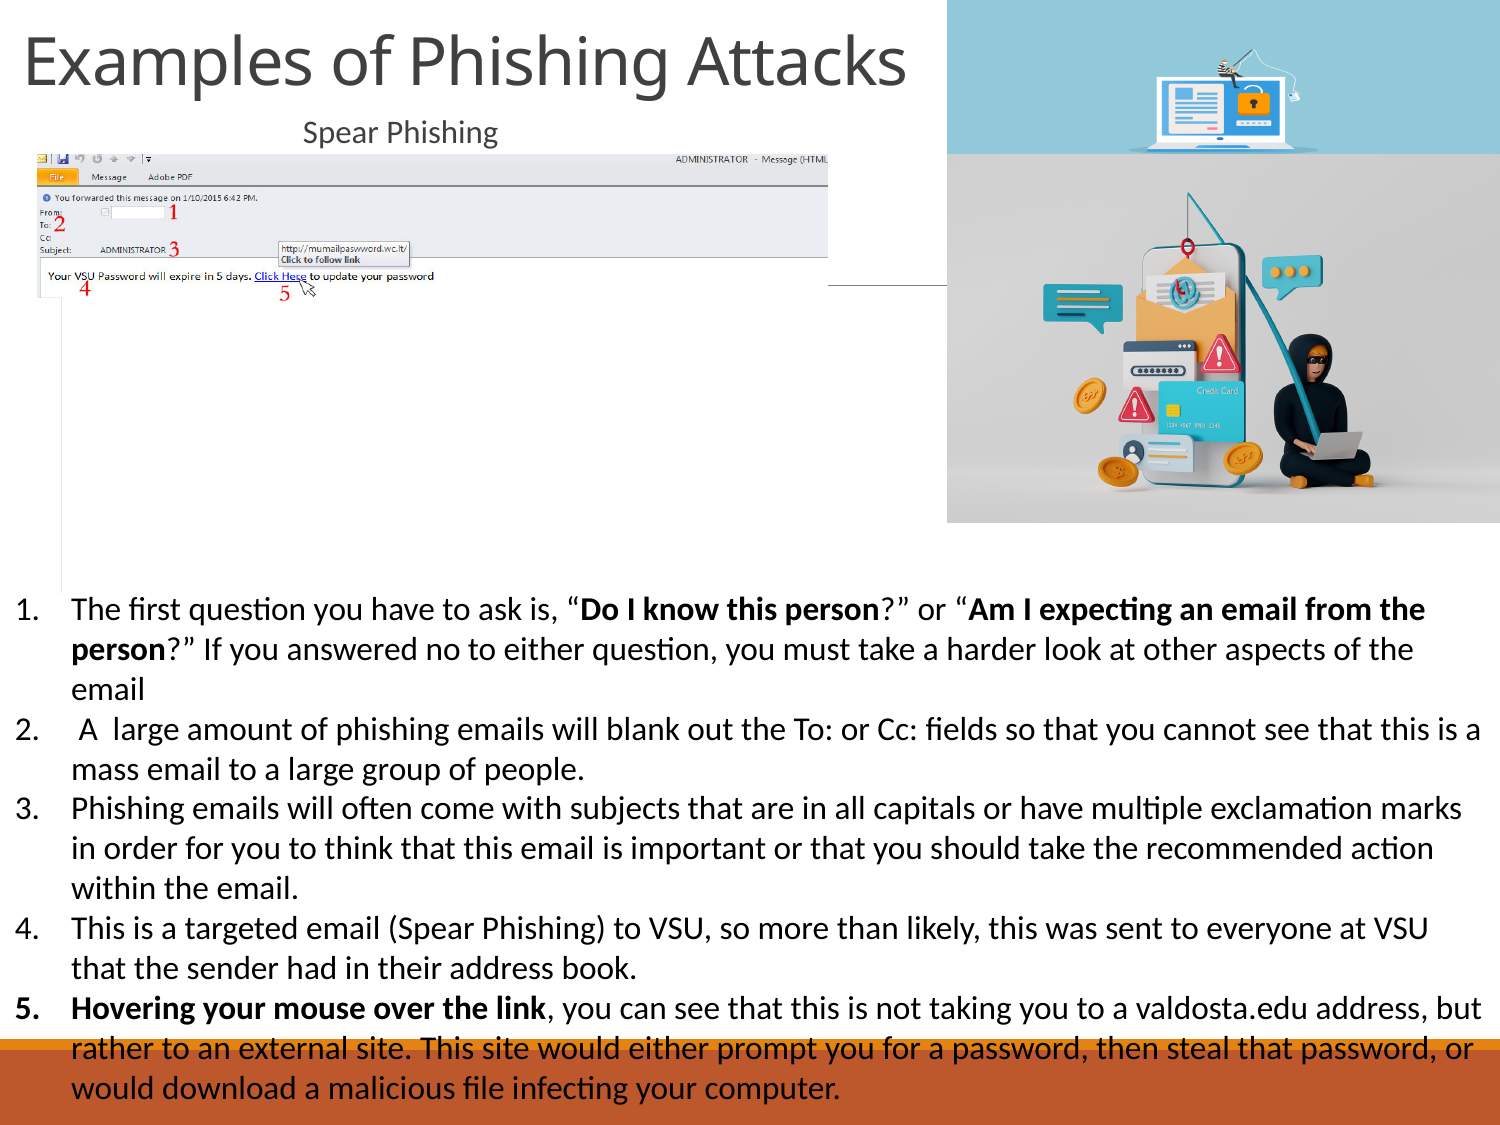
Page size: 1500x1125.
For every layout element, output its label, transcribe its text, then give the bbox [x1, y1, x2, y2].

text_box The first question you have to ask is, “Do I know this person?” or “Am I expecting an email from the person?” If you answered no to either question, you must take a harder look at other aspects of the email A large amount of phishing emails will blank out the To: or Cc: fields so that you cannot see that this is a mass email to a large group of people. Phishing emails will often come with subjects that are in all capitals or have multiple exclamation marks in order for you to think that this email is important or that you should take the recommended action within the email. This is a targeted email (Spear Phishing) to VSU, so more than likely, this was sent to everyone at VSU that the sender had in their address book. Hovering your mouse over the link, you can see that this is not taking you to a valdosta.edu address, but rather to an external site. This site would either prompt you for a password, then steal that password, or would download a malicious file infecting your computer. [0, 579, 1500, 1114]
picture [946, 0, 1500, 524]
list Spear Phishing [119, 107, 683, 150]
title Examples of Phishing Attacks [7, 0, 944, 108]
picture [36, 153, 828, 594]
